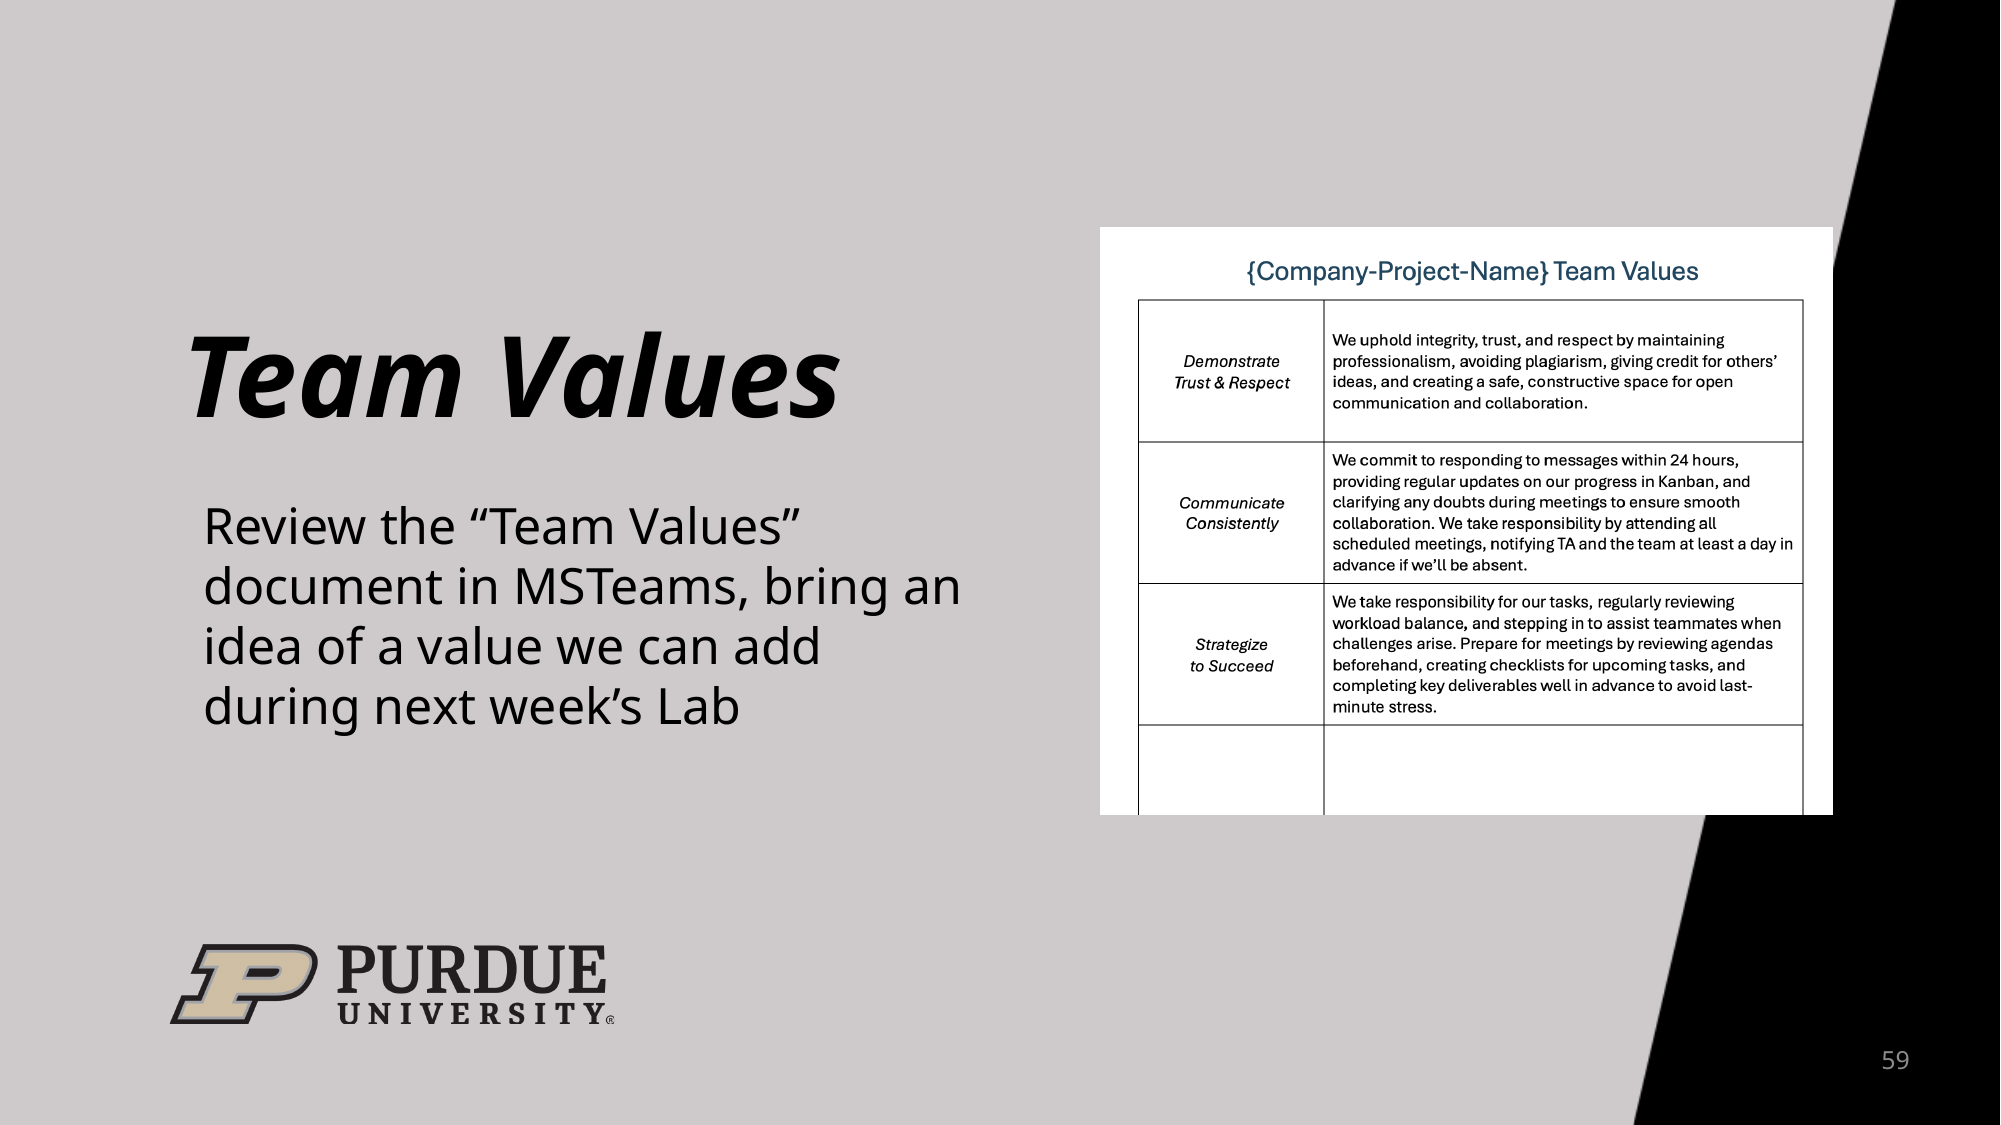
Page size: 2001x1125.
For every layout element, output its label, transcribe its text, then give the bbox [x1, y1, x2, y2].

picture [1100, 227, 1833, 815]
title Team Values [167, 322, 1100, 441]
slide_number 59 [1744, 1031, 1925, 1092]
text_box Review the “Team Values” document in MSTeams, bring an idea of a value we can add during next week’s Lab [188, 486, 1000, 742]
